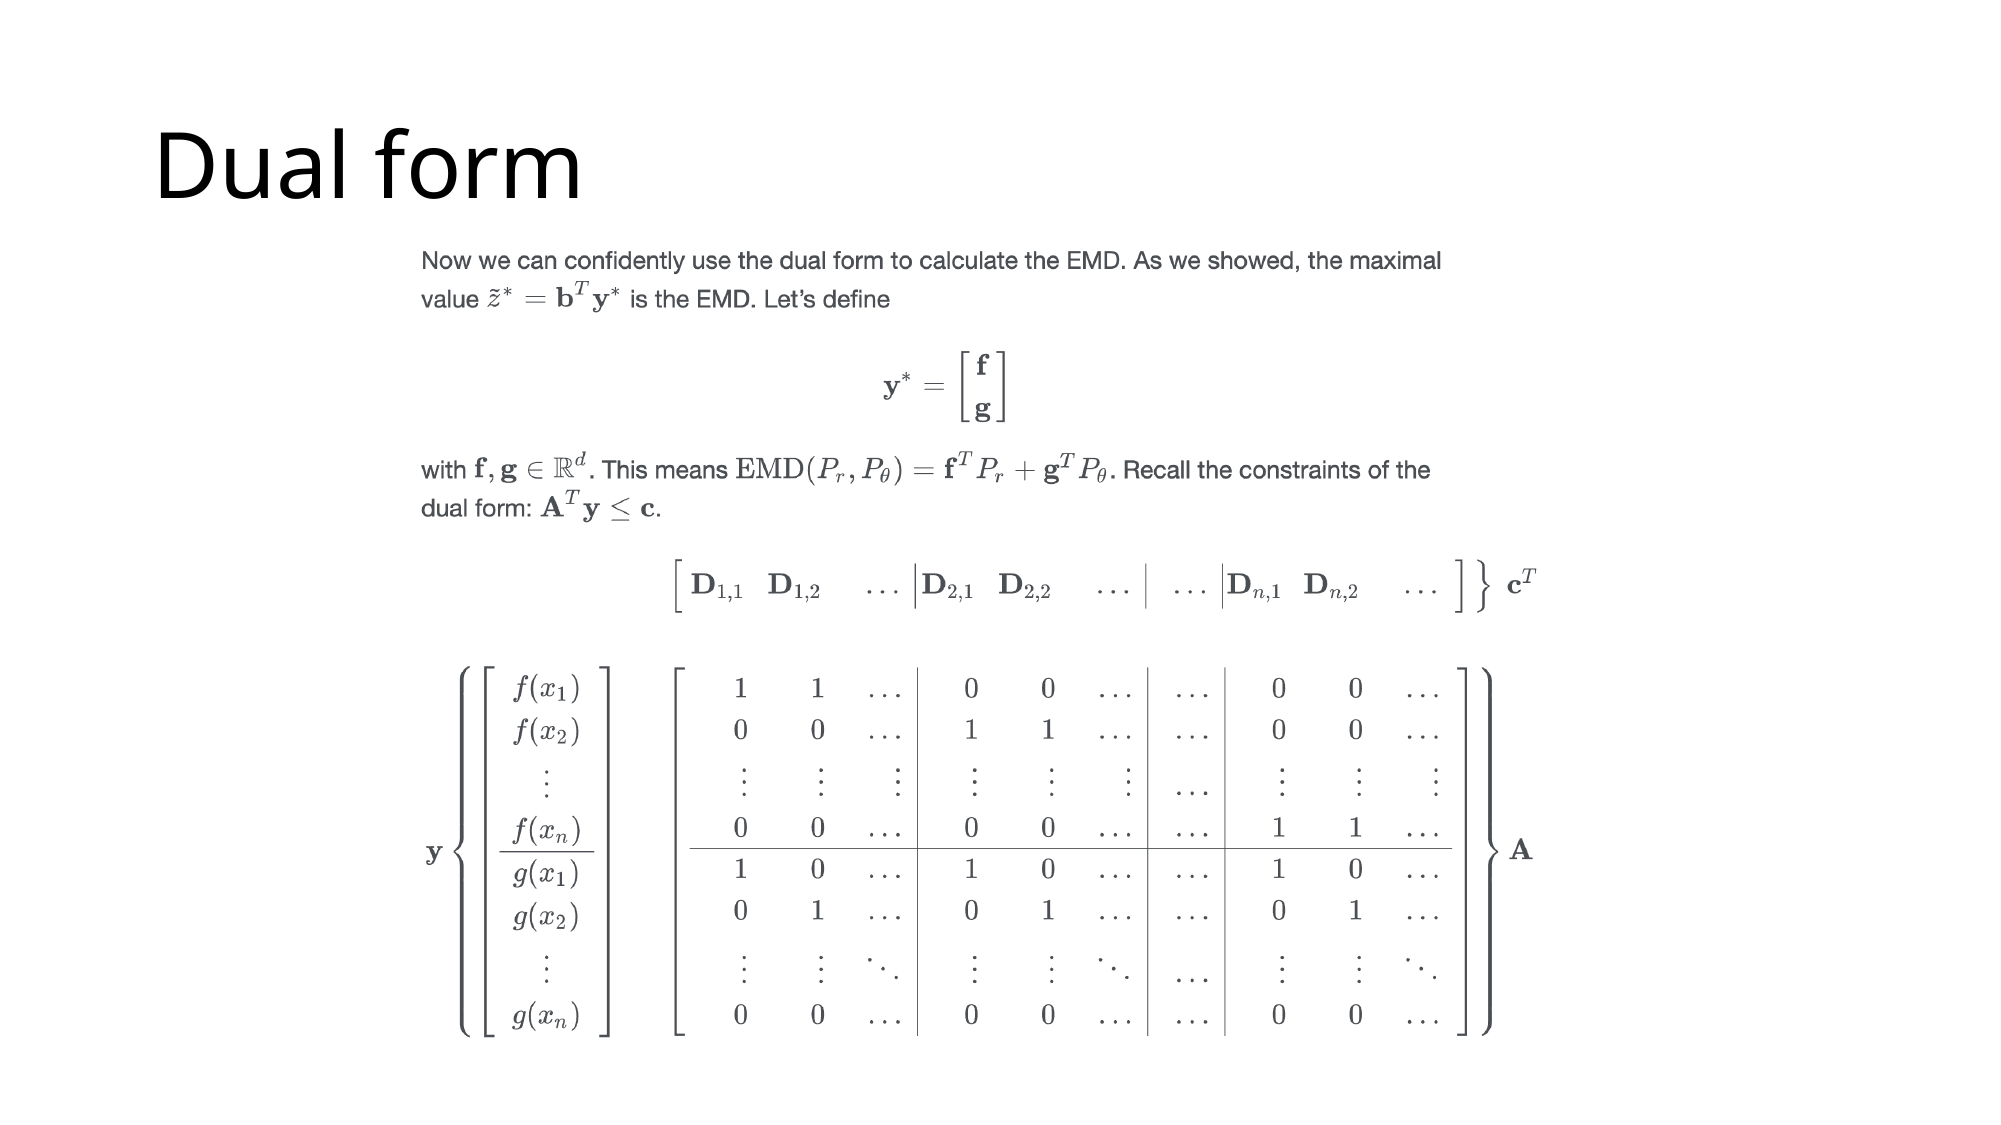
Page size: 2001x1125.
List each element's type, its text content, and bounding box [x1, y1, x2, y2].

picture [399, 239, 1549, 1055]
title Dual form [137, 59, 1863, 278]
